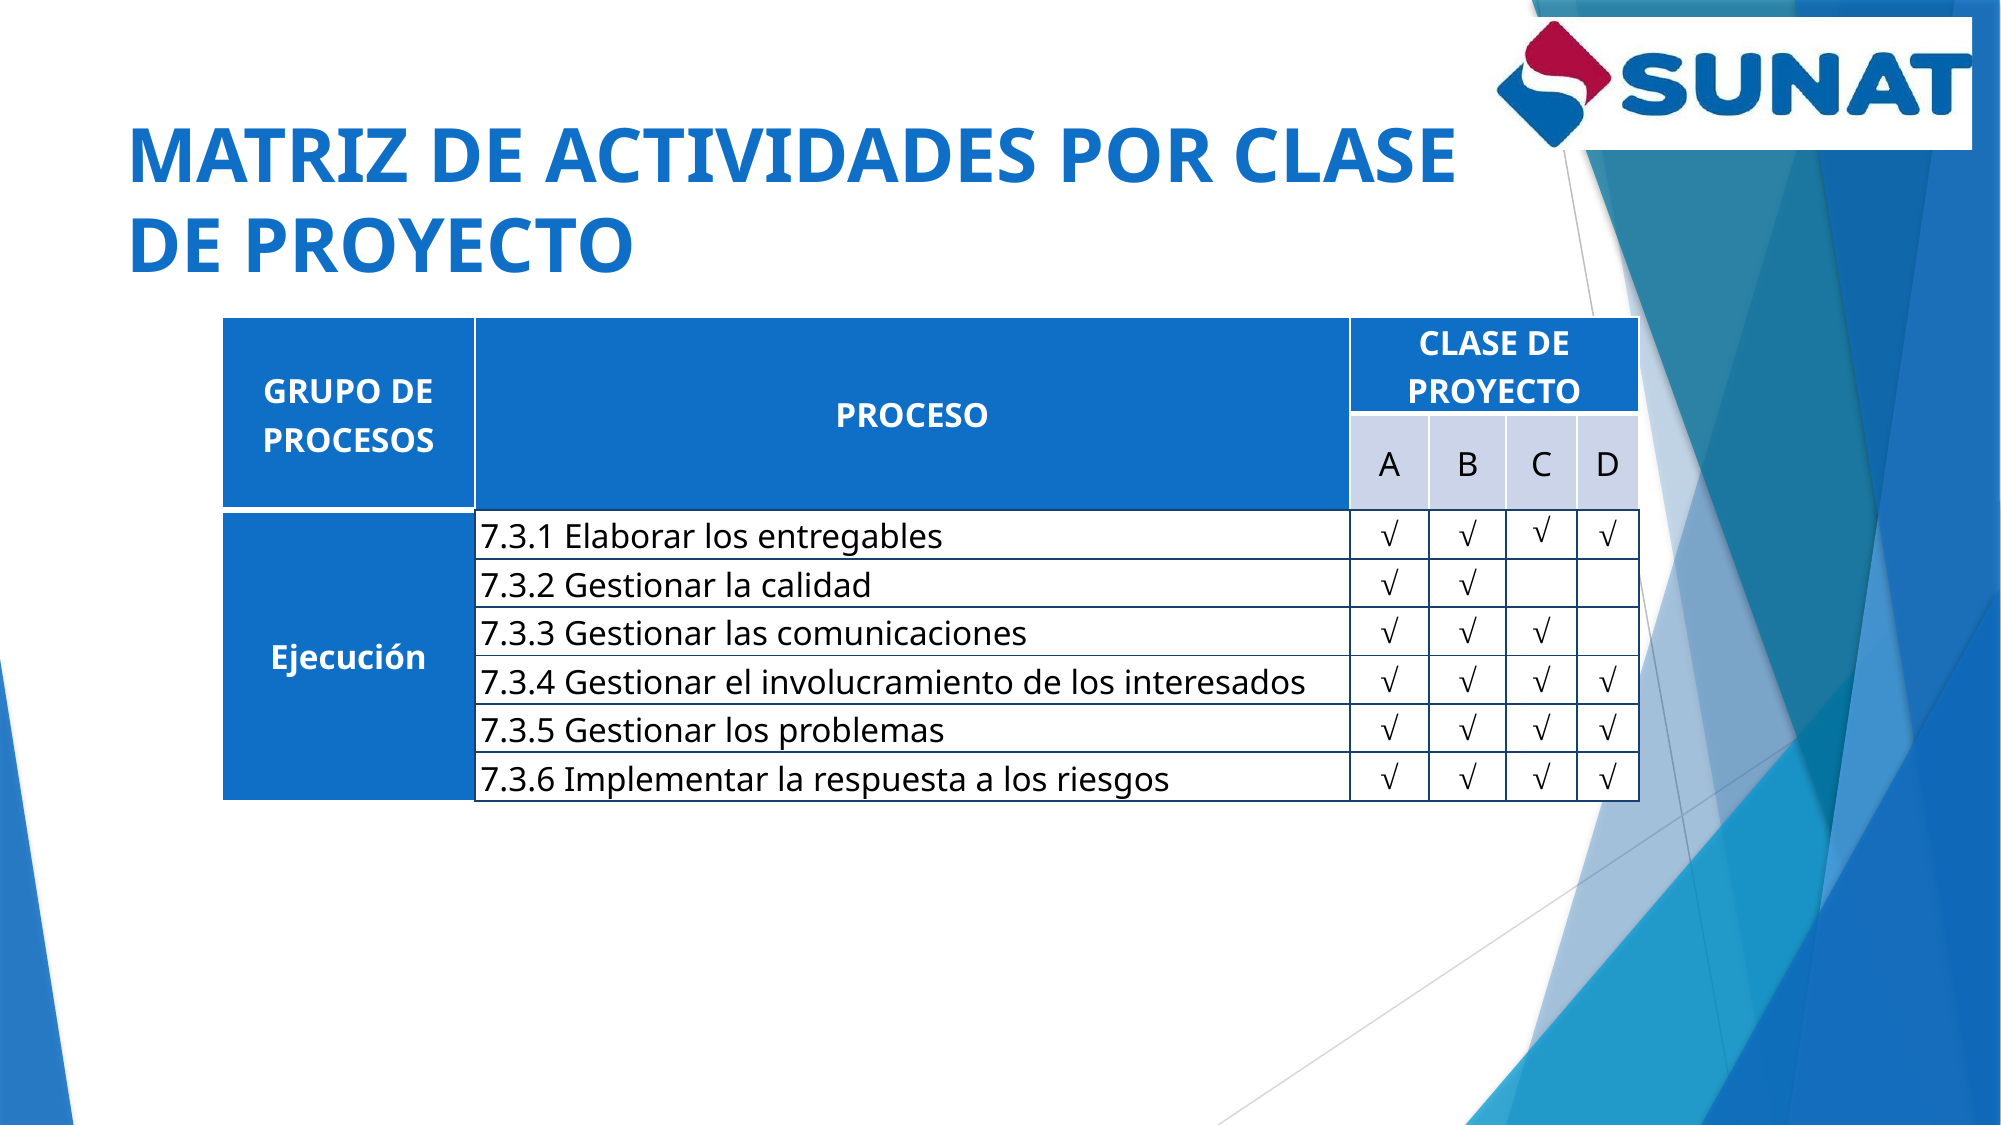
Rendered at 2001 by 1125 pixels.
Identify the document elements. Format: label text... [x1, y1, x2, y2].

table_cell √ [1351, 656, 1428, 703]
table_cell √ [1507, 608, 1576, 655]
table_cell √ [1430, 656, 1505, 703]
table_header Proceso [476, 318, 1349, 509]
table_cell 7.3.4 Gestionar el involucramiento de los interesados [476, 656, 1349, 703]
table_cell √ [1351, 608, 1428, 655]
table_cell [1507, 560, 1576, 606]
table_header Clase de Proyecto [1351, 318, 1638, 411]
table_cell Ejecución [223, 513, 474, 800]
table_cell 7.3.1 Elaborar los entregables [476, 511, 1349, 558]
table_cell √ [1578, 753, 1638, 800]
table_cell √ [1578, 705, 1638, 751]
table_cell √ [1351, 511, 1428, 558]
table_cell √ [1430, 753, 1505, 800]
table_cell 7.3.6 Implementar la respuesta a los riesgos [476, 753, 1349, 800]
table_cell 7.3.2 Gestionar la calidad [476, 560, 1349, 606]
table_cell [1578, 560, 1638, 606]
table_cell √ [1430, 560, 1505, 606]
table_cell 7.3.5 Gestionar los problemas [476, 705, 1349, 751]
table_cell B [1430, 416, 1505, 509]
table_cell √ [1507, 705, 1576, 751]
table_cell √ [1430, 608, 1505, 655]
table_cell √ [1578, 511, 1638, 558]
title MATRIZ DE ACTIVIDADES POR CLASE DE PROYECTO [111, 99, 1522, 317]
table_cell √ [1351, 560, 1428, 606]
table_cell D [1578, 416, 1638, 509]
table_cell [1578, 608, 1638, 655]
table_cell √ [1507, 656, 1576, 703]
table_cell C [1507, 416, 1576, 509]
table_cell √ [1430, 705, 1505, 751]
table_cell √ [1578, 656, 1638, 703]
table_cell √ [1351, 753, 1428, 800]
table_header Grupo de Procesos [223, 318, 474, 507]
table_cell A [1351, 416, 1428, 509]
table_cell √ [1430, 511, 1505, 558]
table_cell 7.3.3 Gestionar las comunicaciones [476, 608, 1349, 655]
table_cell √ [1351, 705, 1428, 751]
table_cell √ [1507, 753, 1576, 800]
picture [1490, 17, 1973, 150]
table_cell √ [1507, 511, 1576, 558]
